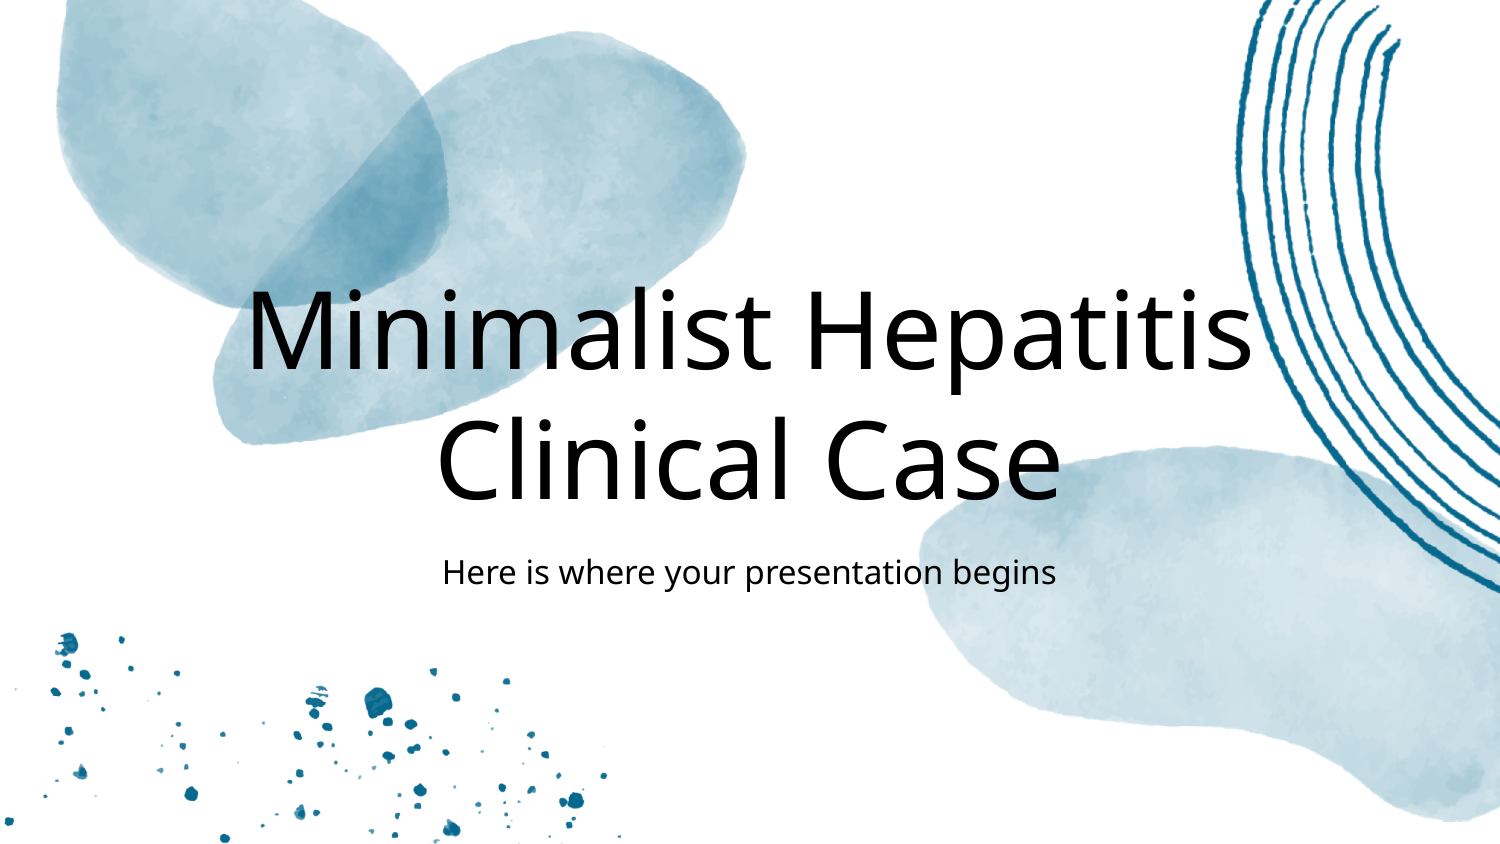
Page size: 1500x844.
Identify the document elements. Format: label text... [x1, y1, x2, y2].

picture [0, 633, 620, 844]
picture [1283, 0, 1500, 480]
picture [55, 0, 748, 311]
subtitle Here is where your presentation begins [252, 535, 1248, 606]
picture [1344, 352, 1500, 538]
picture [1344, 273, 1500, 515]
picture [1344, 395, 1500, 556]
picture [918, 470, 1500, 822]
picture [1235, 0, 1266, 238]
picture [1344, 427, 1500, 585]
picture [1242, 0, 1315, 238]
title Minimalist Hepatitis Clinical Case [156, 238, 1344, 536]
